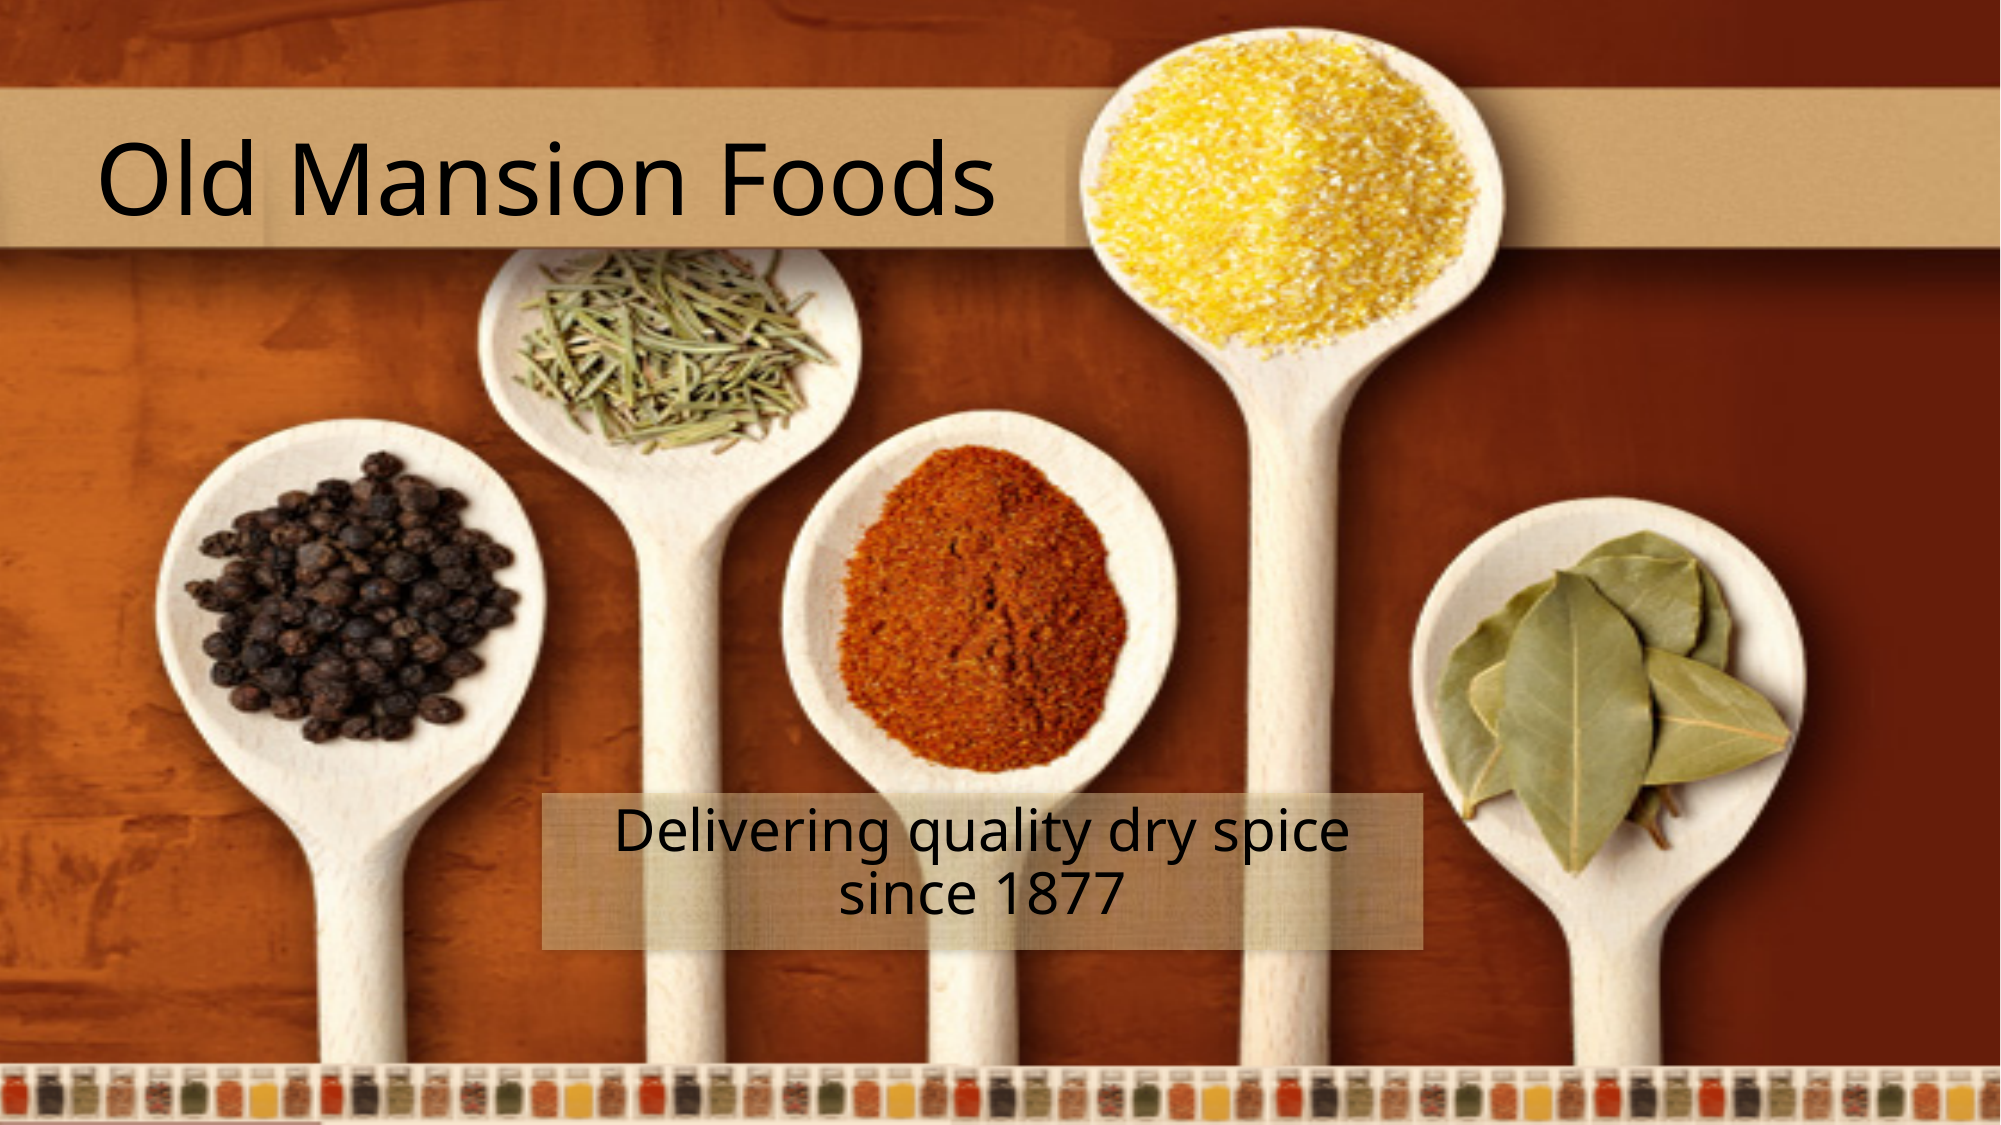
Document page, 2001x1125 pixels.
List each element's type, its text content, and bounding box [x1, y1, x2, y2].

title Old Mansion Foods [41, 86, 1053, 245]
subtitle Delivering quality dry spice since 1877 [541, 793, 1424, 950]
picture [0, 0, 2001, 1125]
